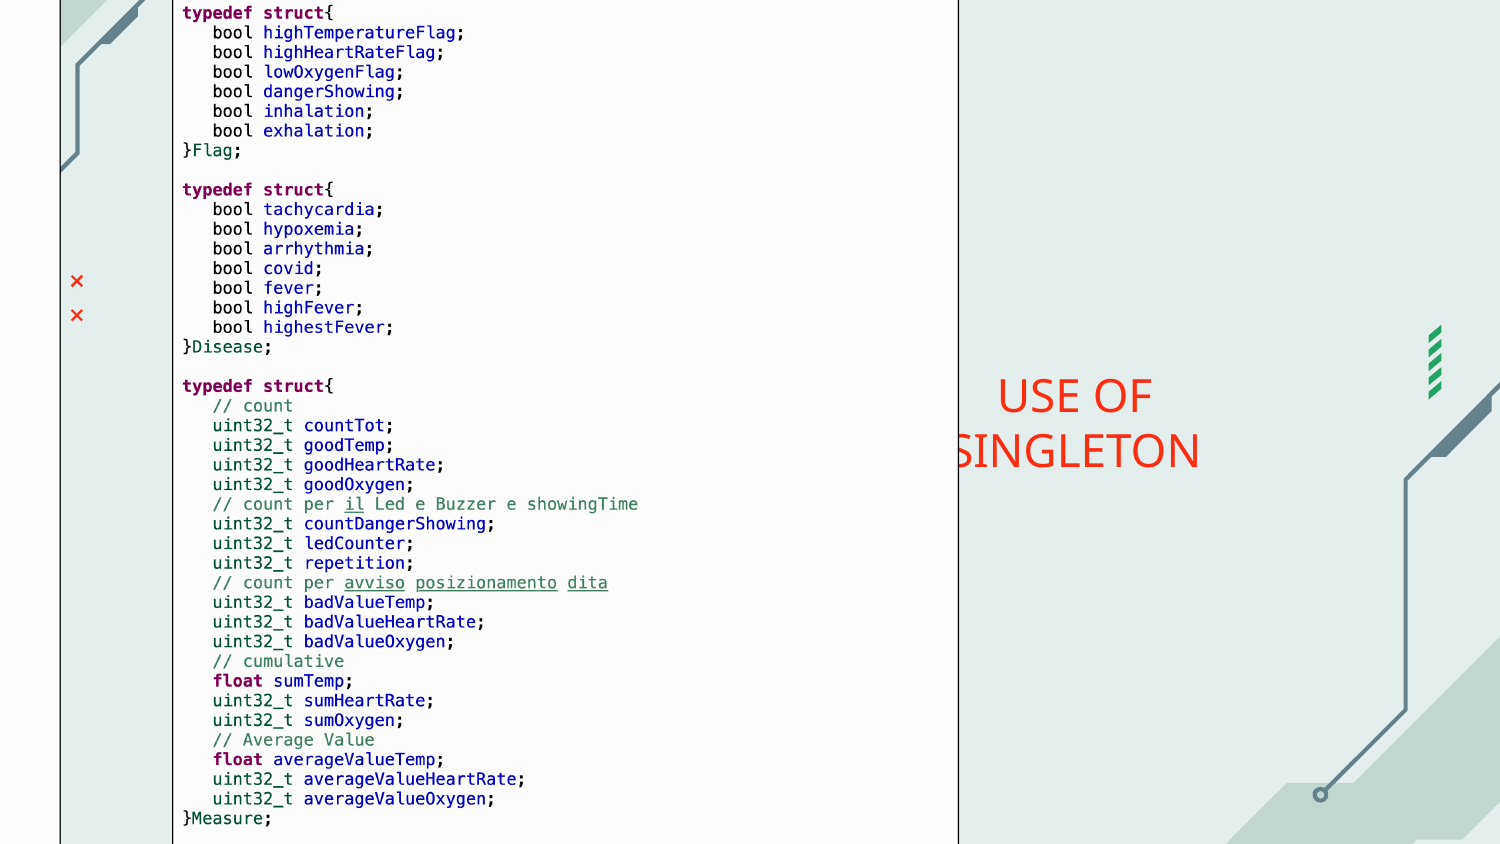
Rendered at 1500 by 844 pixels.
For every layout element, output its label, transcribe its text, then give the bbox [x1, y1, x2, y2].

text_box USE OF SINGLETON [989, 343, 1245, 500]
picture [0, 0, 986, 844]
